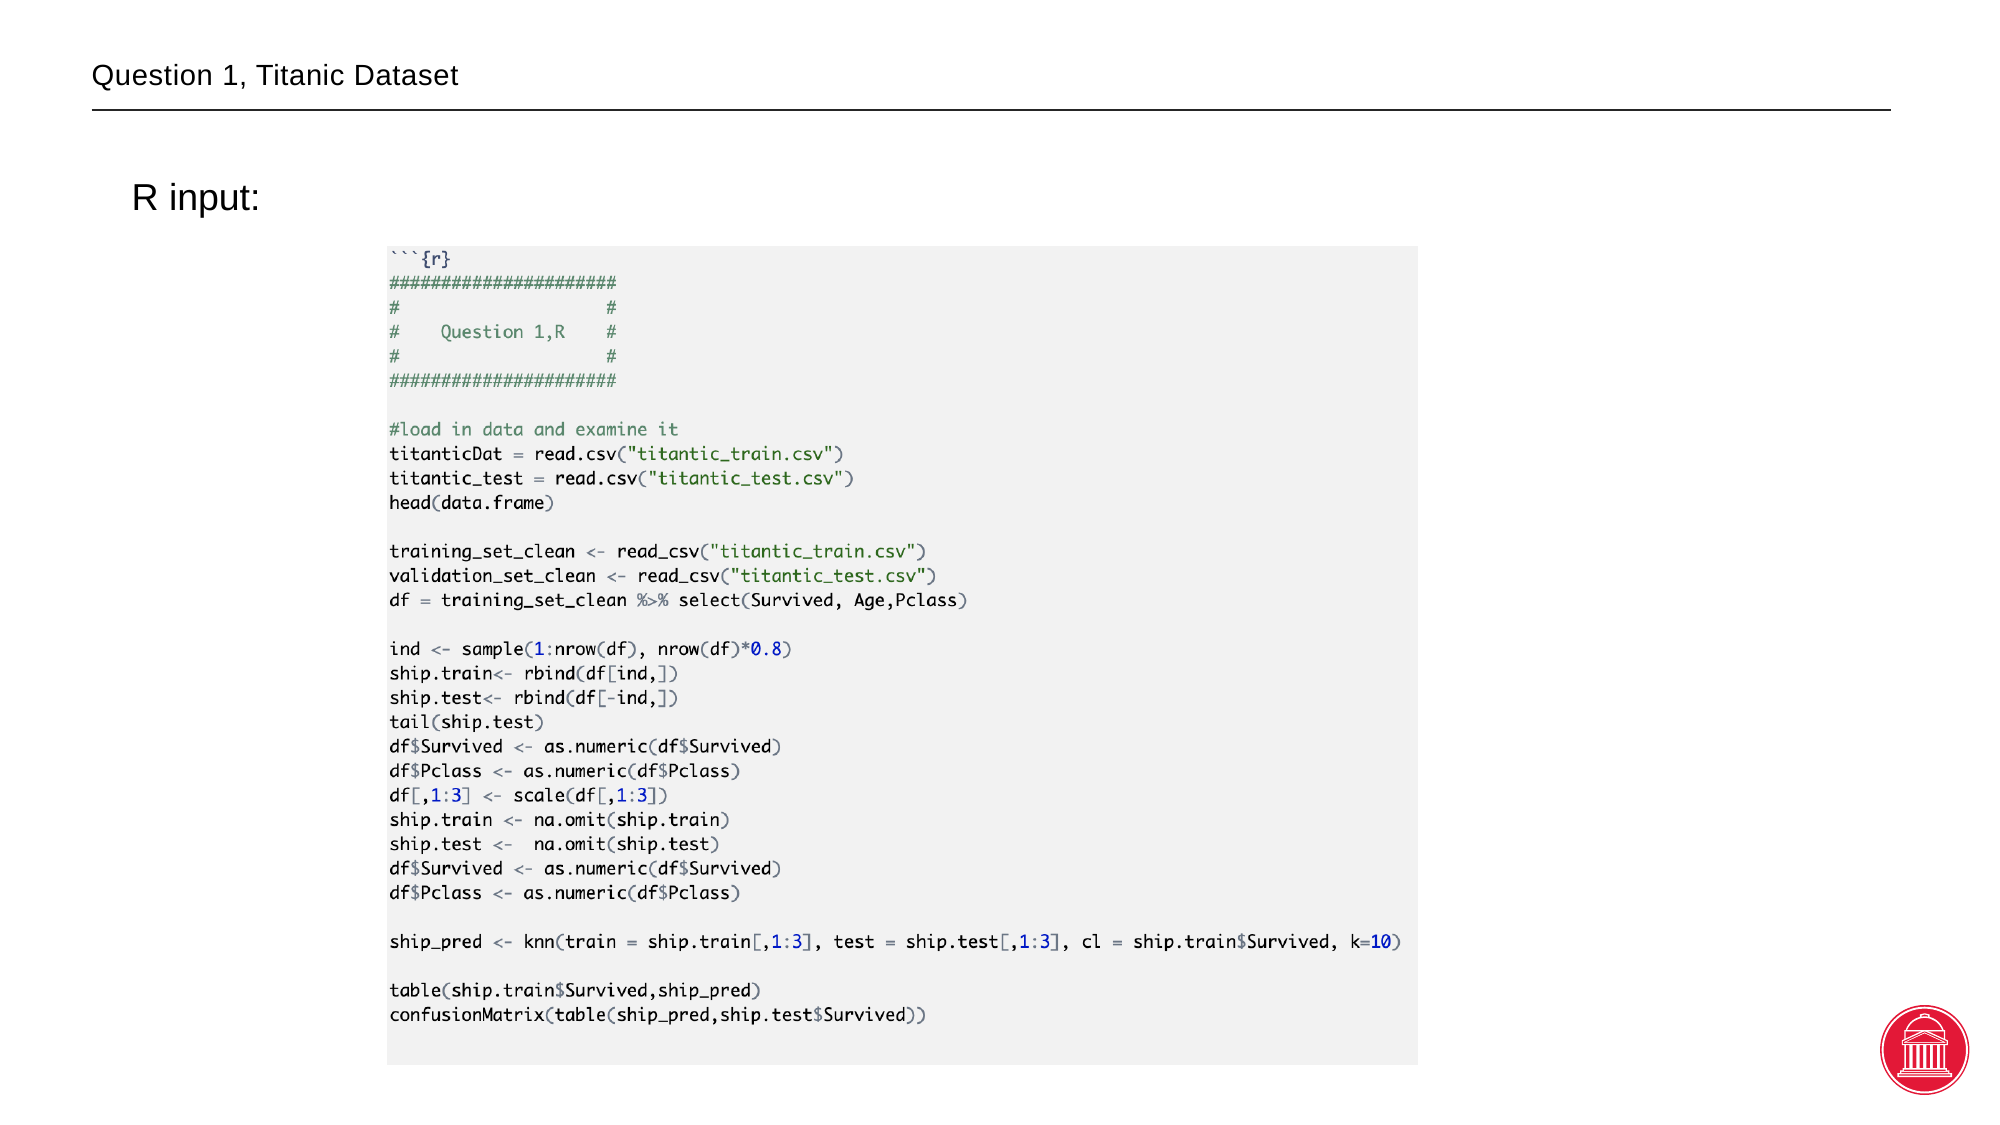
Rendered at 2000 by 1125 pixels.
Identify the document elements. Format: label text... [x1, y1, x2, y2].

text_box R input: [116, 165, 875, 226]
title Question 1, Titanic Dataset [91, 42, 1892, 110]
picture [387, 243, 1418, 1065]
